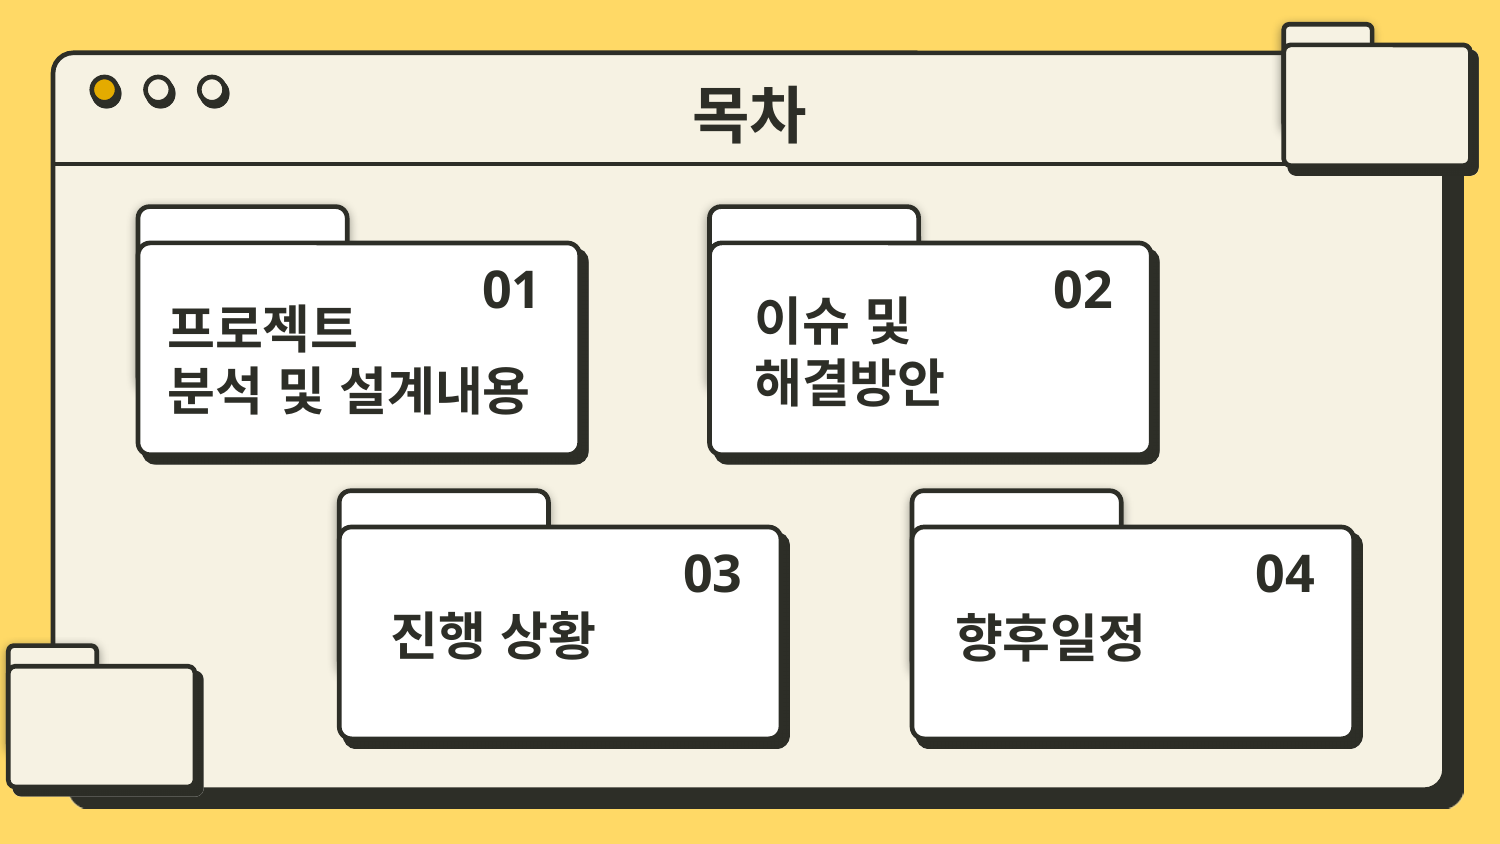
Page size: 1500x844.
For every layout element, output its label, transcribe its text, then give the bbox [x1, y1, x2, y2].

title 목차 [118, 86, 1382, 167]
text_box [709, 206, 1152, 455]
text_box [911, 490, 1354, 739]
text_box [339, 490, 782, 739]
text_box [137, 206, 580, 455]
